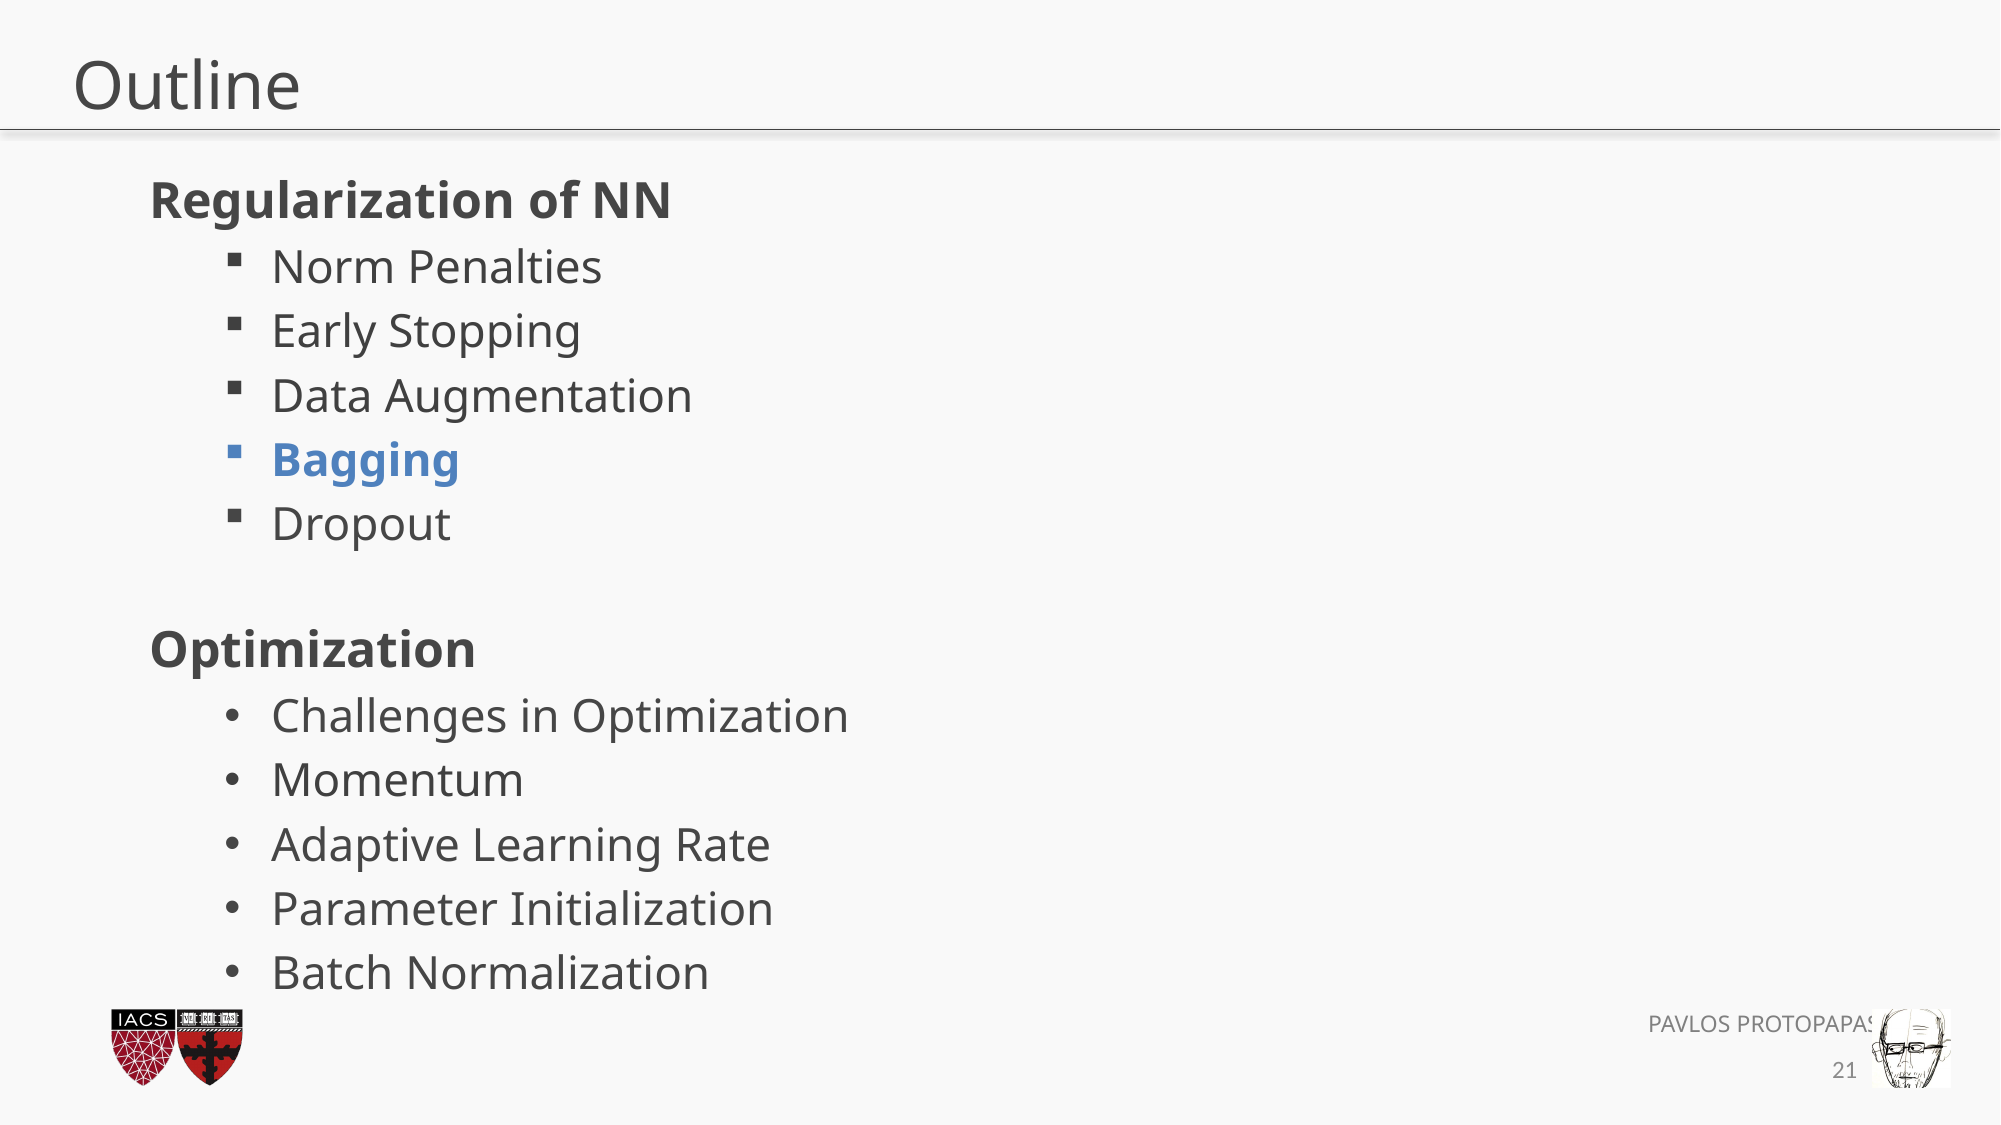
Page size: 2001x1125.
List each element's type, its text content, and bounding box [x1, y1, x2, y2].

picture [1872, 1009, 1951, 1088]
picture [109, 1009, 243, 1086]
list Regularization of NN Norm Penalties Early Stopping Data Augmentation Bagging Dropout Optimization Challenges in Optimization Momentum Adaptive Learning Rate Parameter Initialization Batch Normalization [134, 161, 1829, 508]
title Outline [57, 35, 1943, 162]
slide_number 21 [1405, 1038, 1873, 1099]
